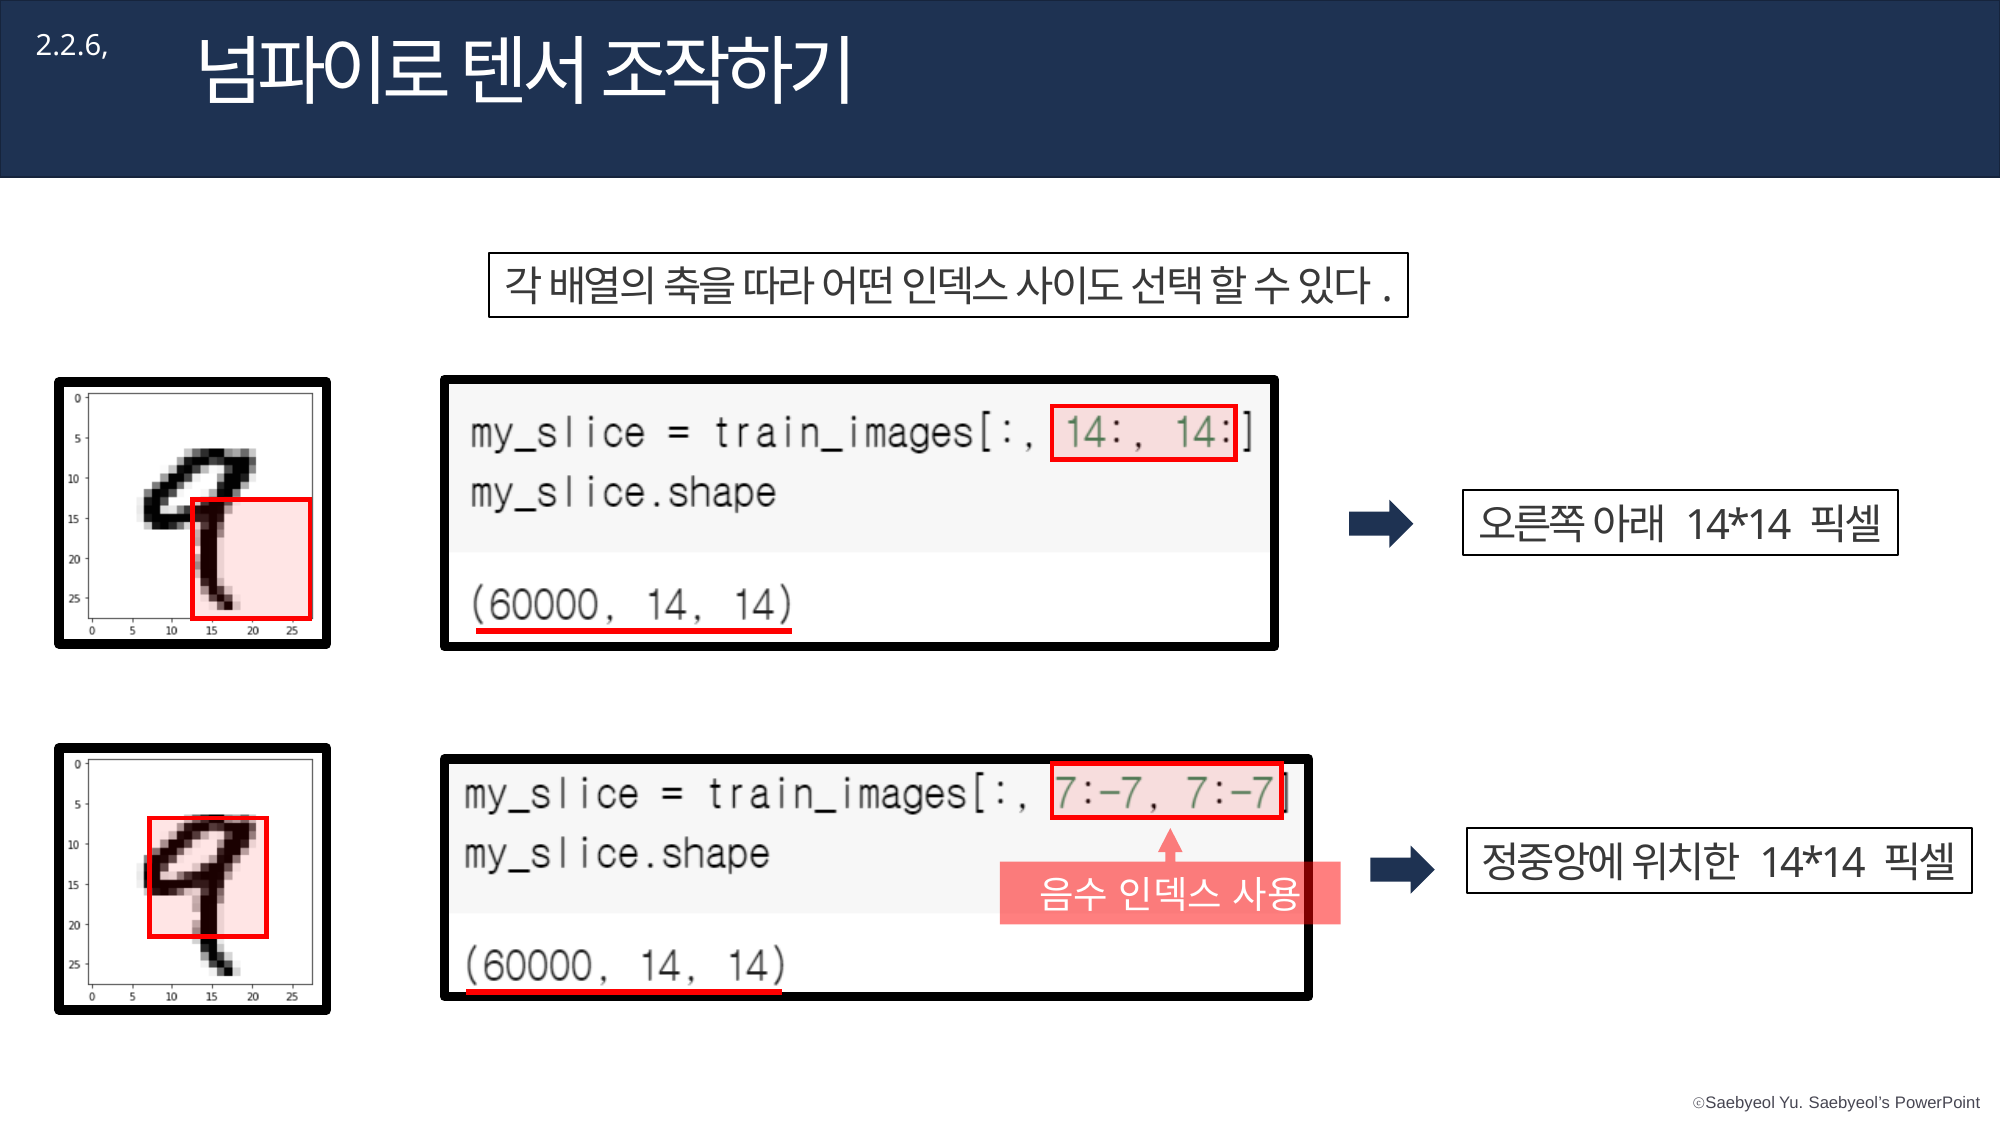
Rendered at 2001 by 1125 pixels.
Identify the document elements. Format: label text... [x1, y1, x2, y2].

picture [449, 383, 1270, 642]
picture [449, 763, 1304, 992]
text_box [1348, 497, 1415, 551]
text_box [0, 0, 2000, 178]
text_box 2.2.6, [20, 19, 132, 69]
picture [63, 752, 322, 1006]
text_box [1369, 843, 1437, 897]
text_box 정중앙에 위치한 14*14 픽셀 [1466, 828, 1973, 893]
picture [63, 386, 322, 640]
text_box 각 배열의 축을 따라 어떤 인덱스 사이도 선택 할 수 있다. [489, 252, 1408, 318]
text_box 음수 인덱스 사용 [1304, 860, 1342, 926]
text_box 오른쪽 아래 14*14 픽셀 [1463, 490, 1898, 556]
text_box 넘파이로 텐서 조작하기 [179, 16, 873, 122]
